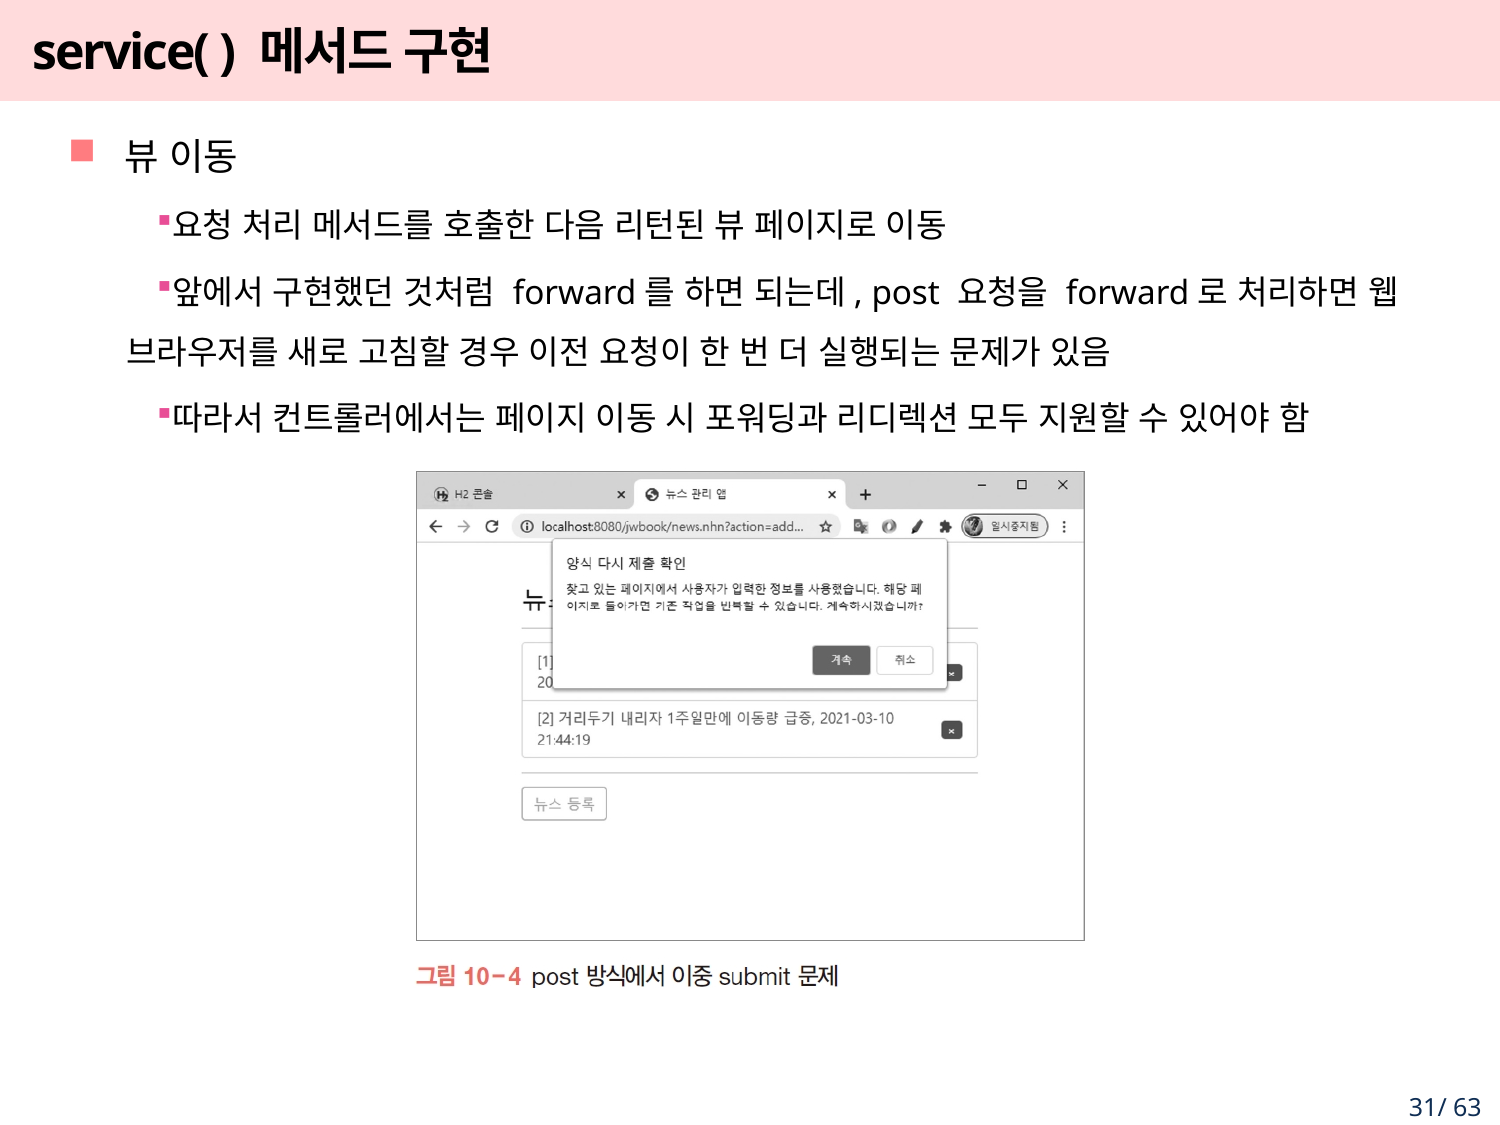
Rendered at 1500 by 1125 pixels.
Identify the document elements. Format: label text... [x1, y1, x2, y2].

title service( ) 메서드 구현 [17, 10, 1295, 89]
picture [413, 467, 1087, 988]
list 뷰 이동 요청 처리 메서드를 호출한 다음 리턴된 뷰 페이지로 이동 앞에서 구현했던 것처럼 forward를 하면 되는데, post 요청을 forward로 처리하면 웹 브라우저를 새로 고침할 경우 이전 요청이 한 번 더 실행되는 문제가 있음 따라서 컨트롤러에서는 페이지 이동 시 포워딩과 리디렉션 모두 지원할 수 있어야 함 [53, 125, 1436, 1005]
